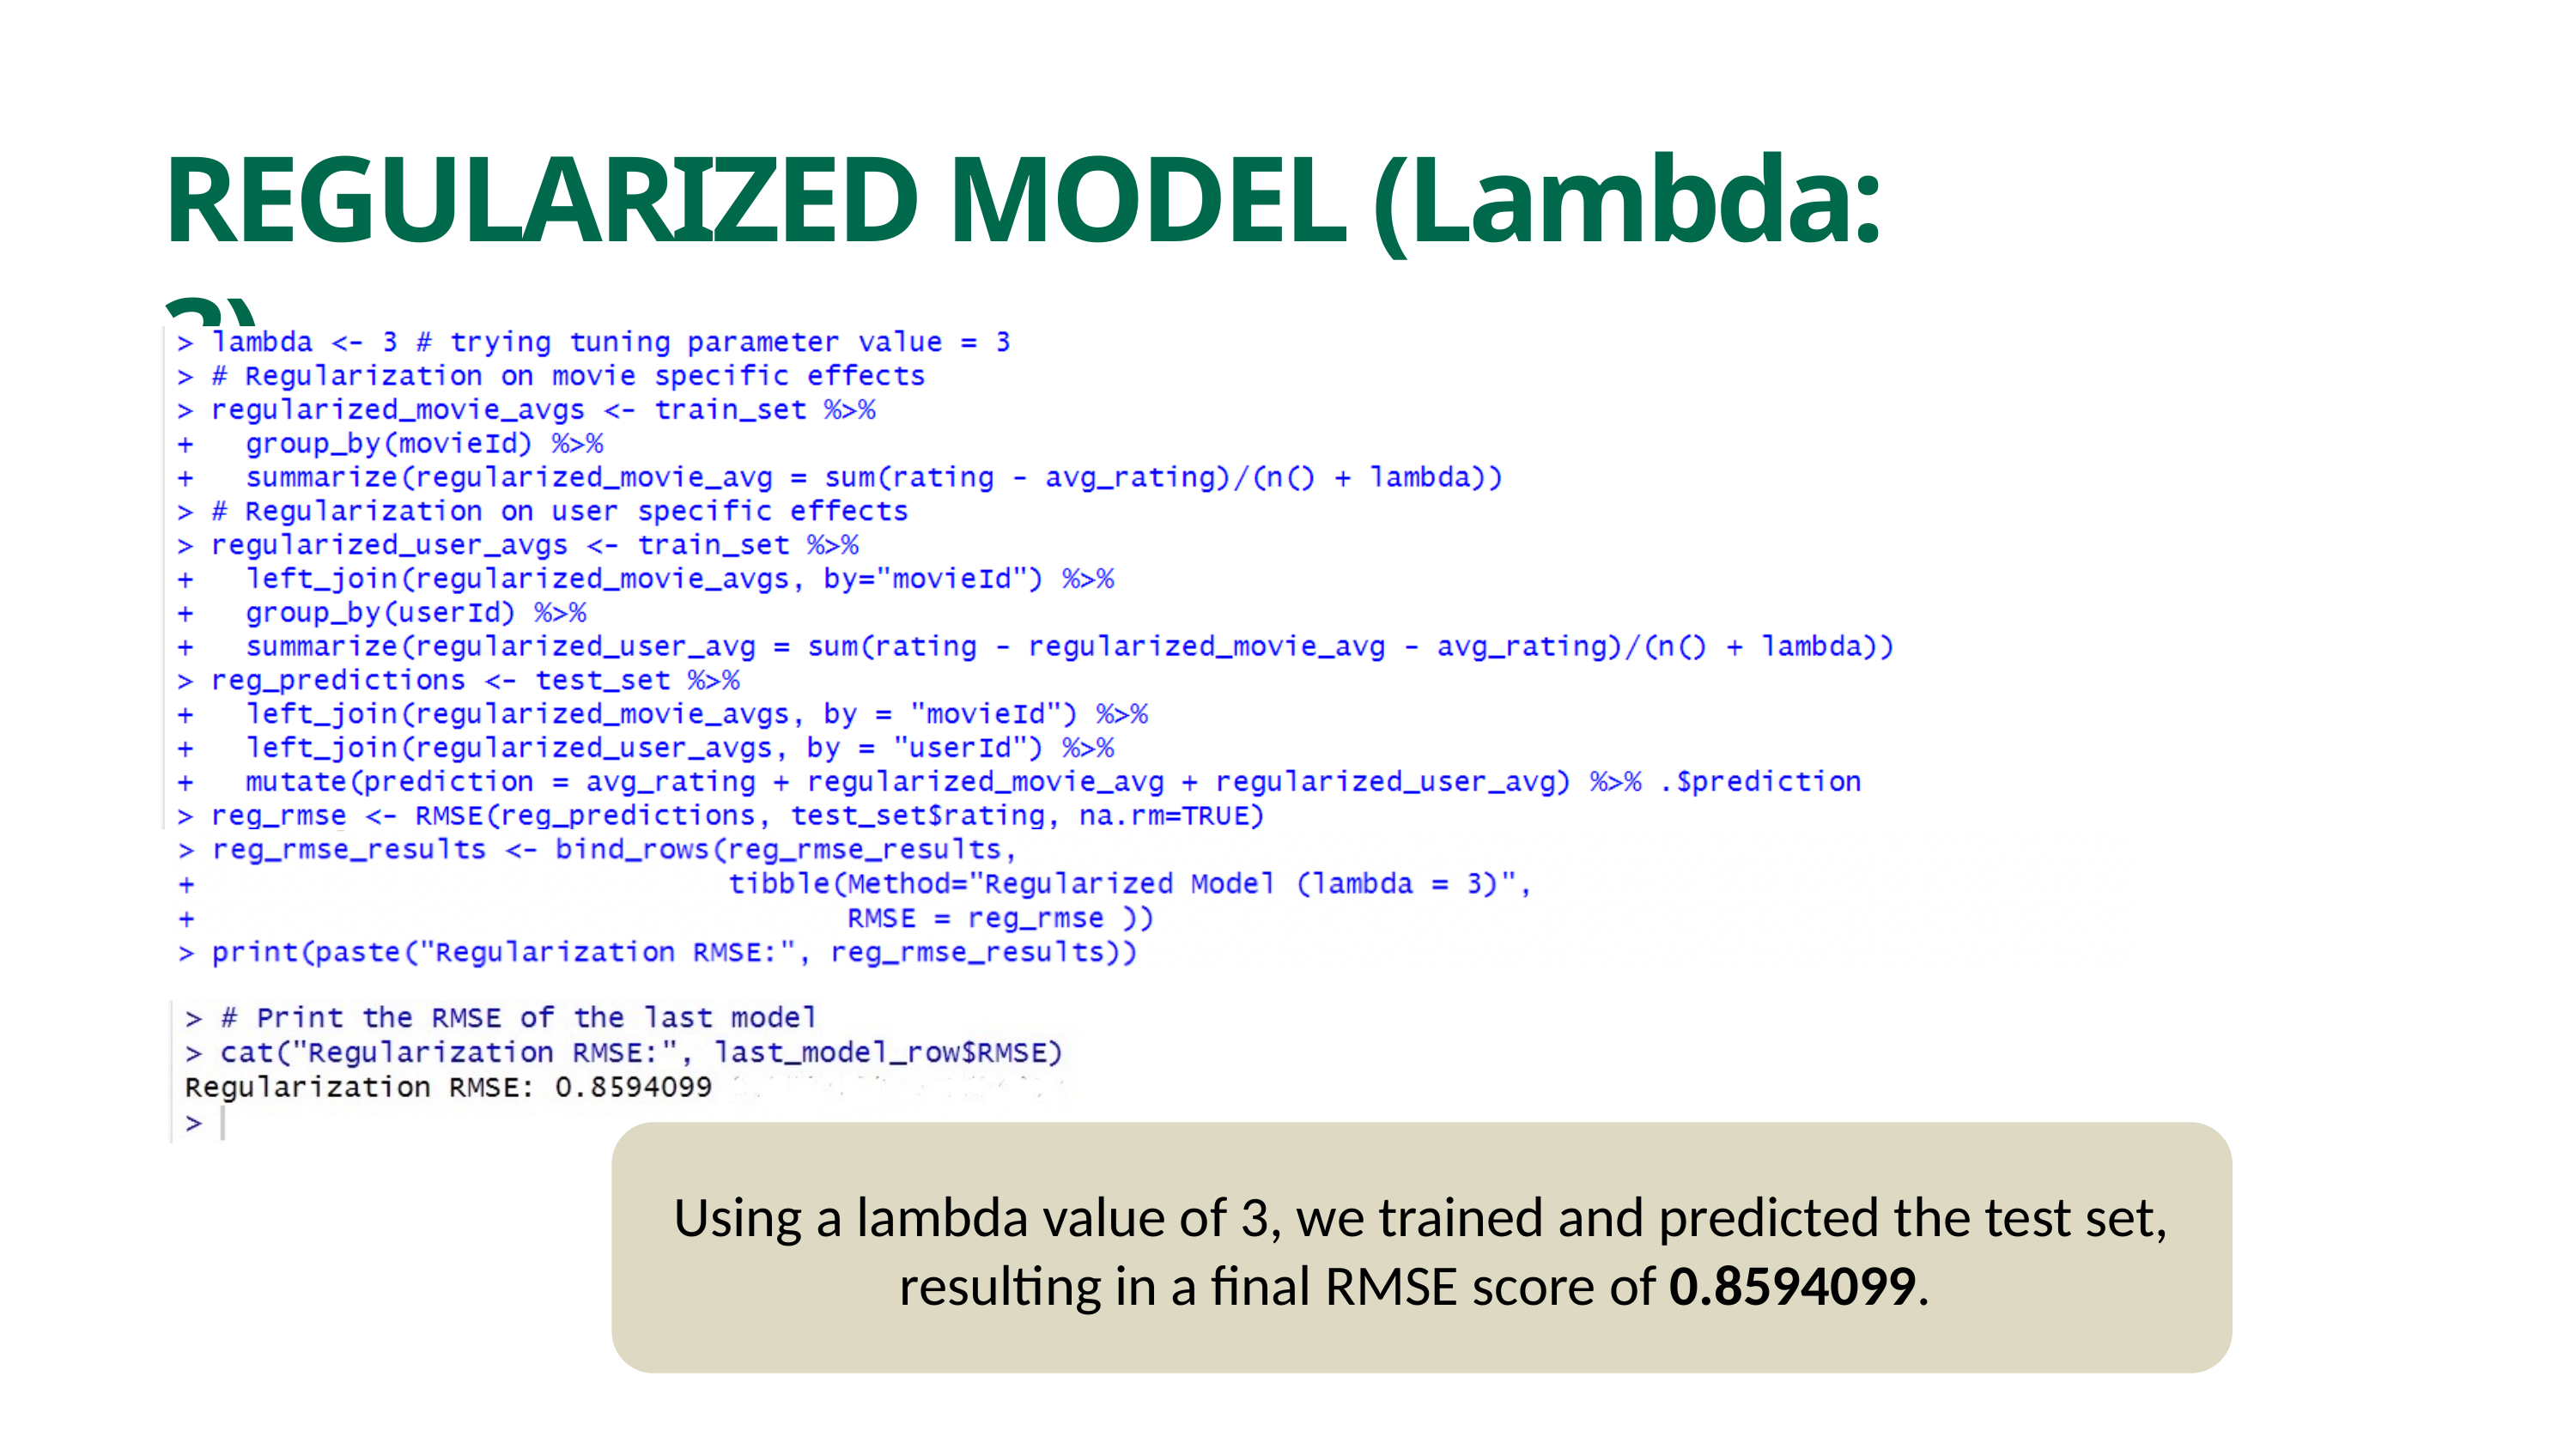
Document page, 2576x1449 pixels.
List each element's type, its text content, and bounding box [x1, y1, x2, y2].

picture [161, 325, 2136, 974]
text_box REGULARIZED MODEL (Lambda: 3) [161, 123, 1996, 325]
picture [167, 1000, 2207, 1144]
text_box Using a lambda value of 3, we trained and predicted the test set, resulting in a final RMSE score of 0.8594099. [610, 1126, 2235, 1375]
